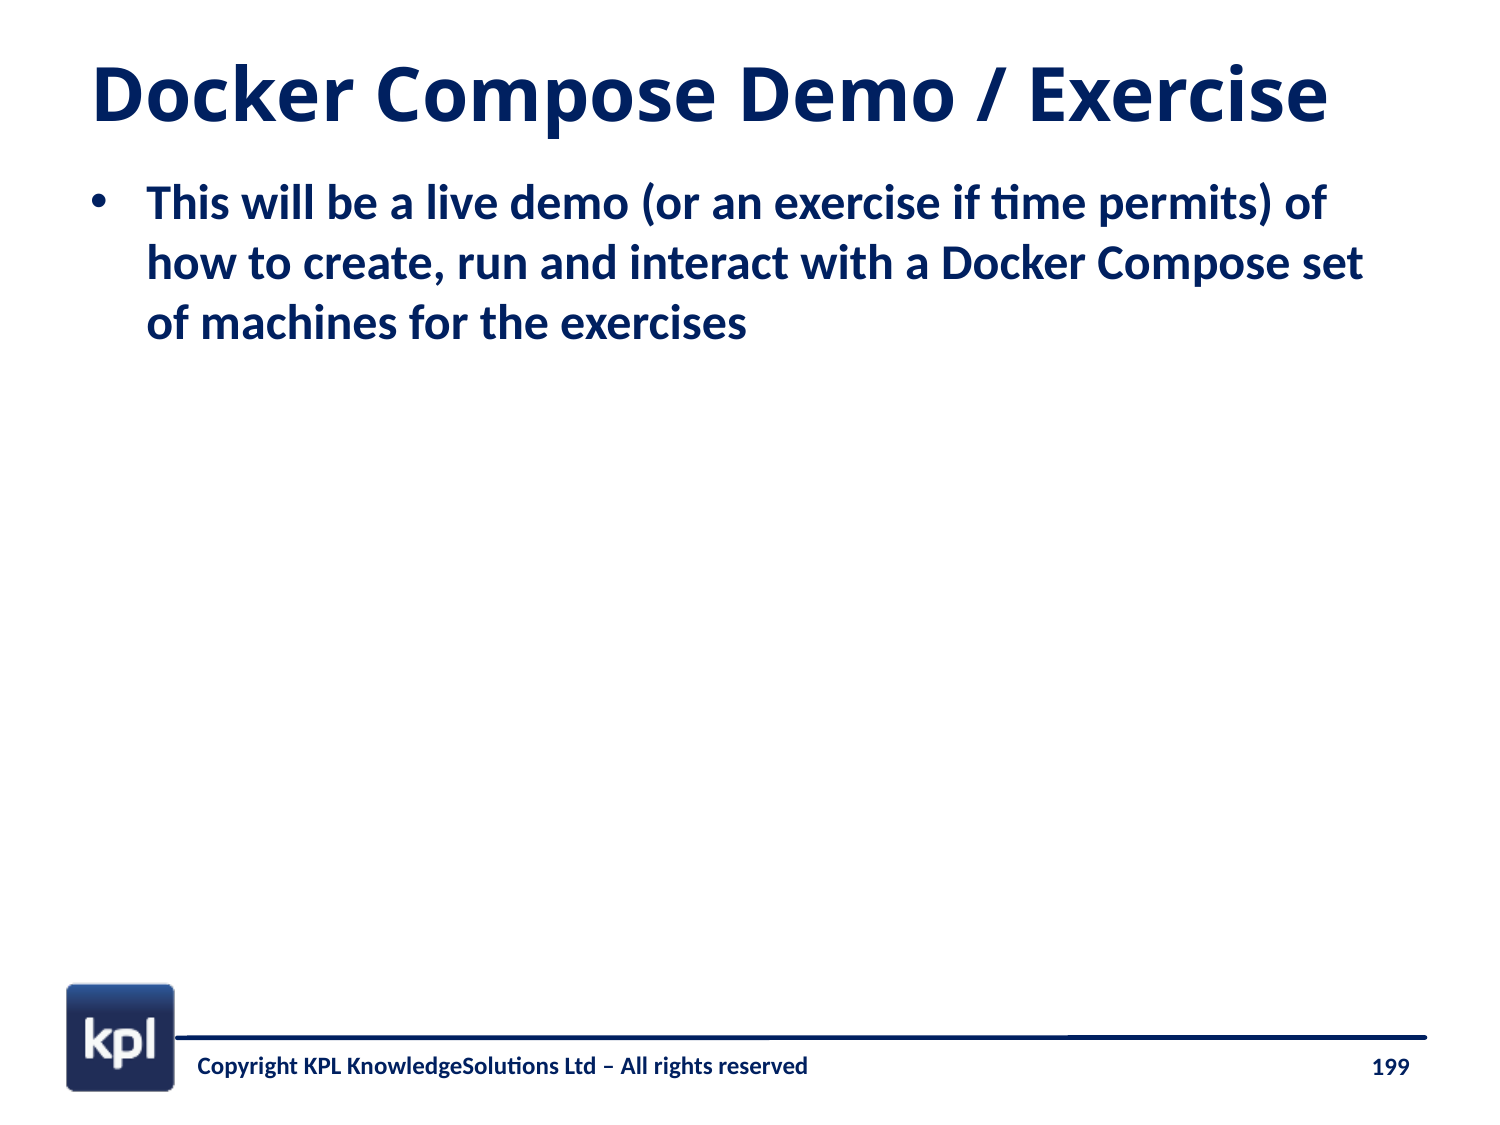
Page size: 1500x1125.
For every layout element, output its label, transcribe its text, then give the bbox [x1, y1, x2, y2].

slide_number 199 [987, 1042, 1425, 1103]
text_box Copyright KPL KnowledgeSolutions Ltd – All rights reserved [182, 1042, 1046, 1088]
list This will be a live demo (or an exercise if time permits) of how to create, run and interact with a Docker Compose set of machines for the exercises [75, 162, 1425, 1013]
title Docker Compose Demo / Exercise [75, 45, 1471, 138]
picture [62, 980, 178, 1095]
